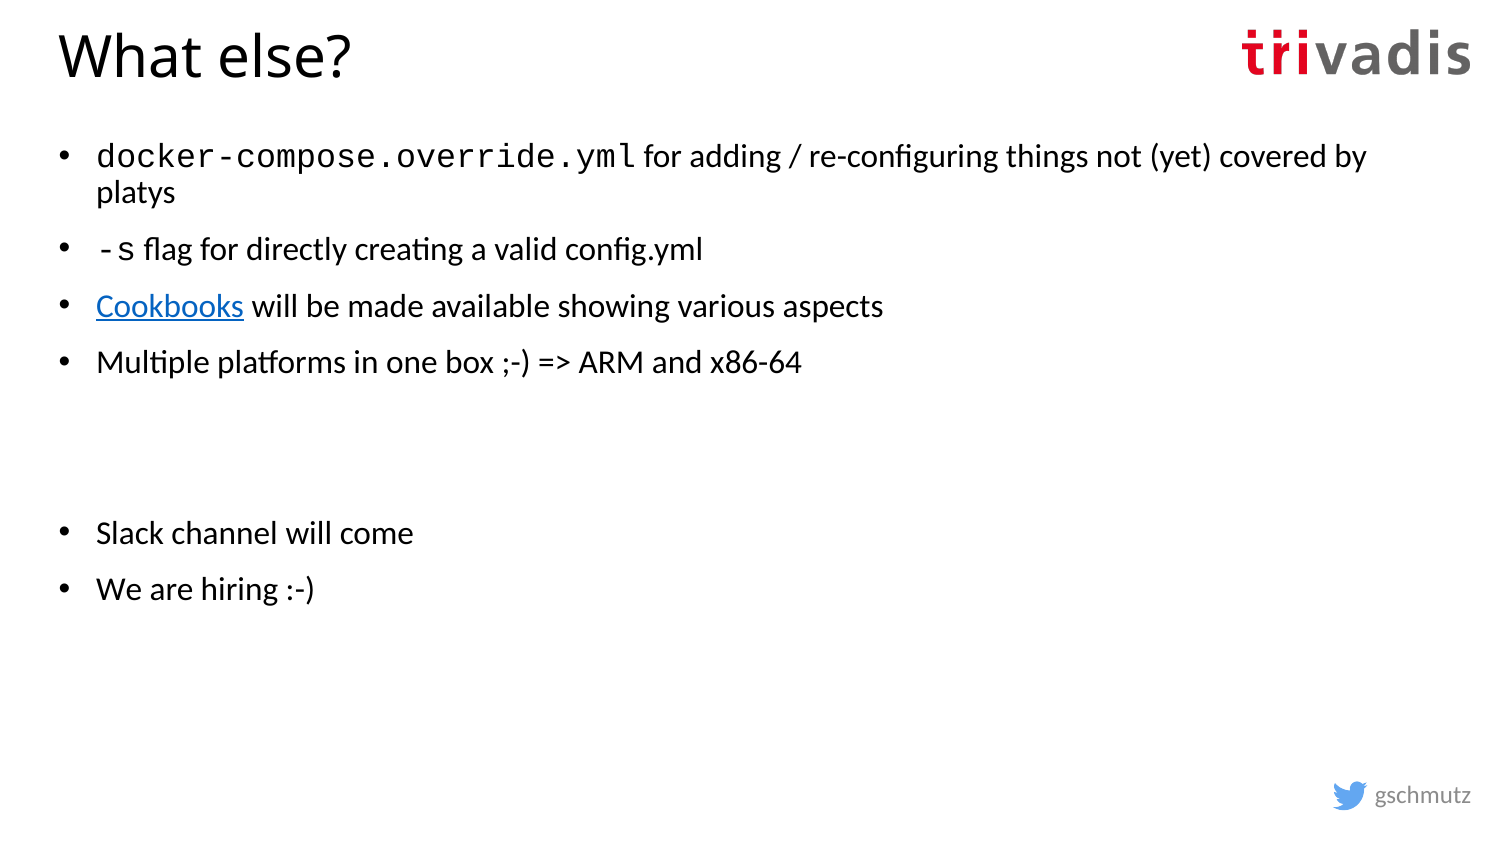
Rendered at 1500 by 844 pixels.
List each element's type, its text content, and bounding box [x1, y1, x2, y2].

list docker-compose.override.yml for adding / re-configuring things not (yet) covered by platys -s flag for directly creating a valid config.yml Cookbooks will be made available showing various aspects Multiple platforms in one box ;-) => ARM and x86-64 Slack channel will come We are hiring :-) [43, 131, 1470, 758]
picture [1328, 776, 1373, 815]
picture [1242, 29, 1470, 75]
title What else? [43, 19, 1231, 117]
